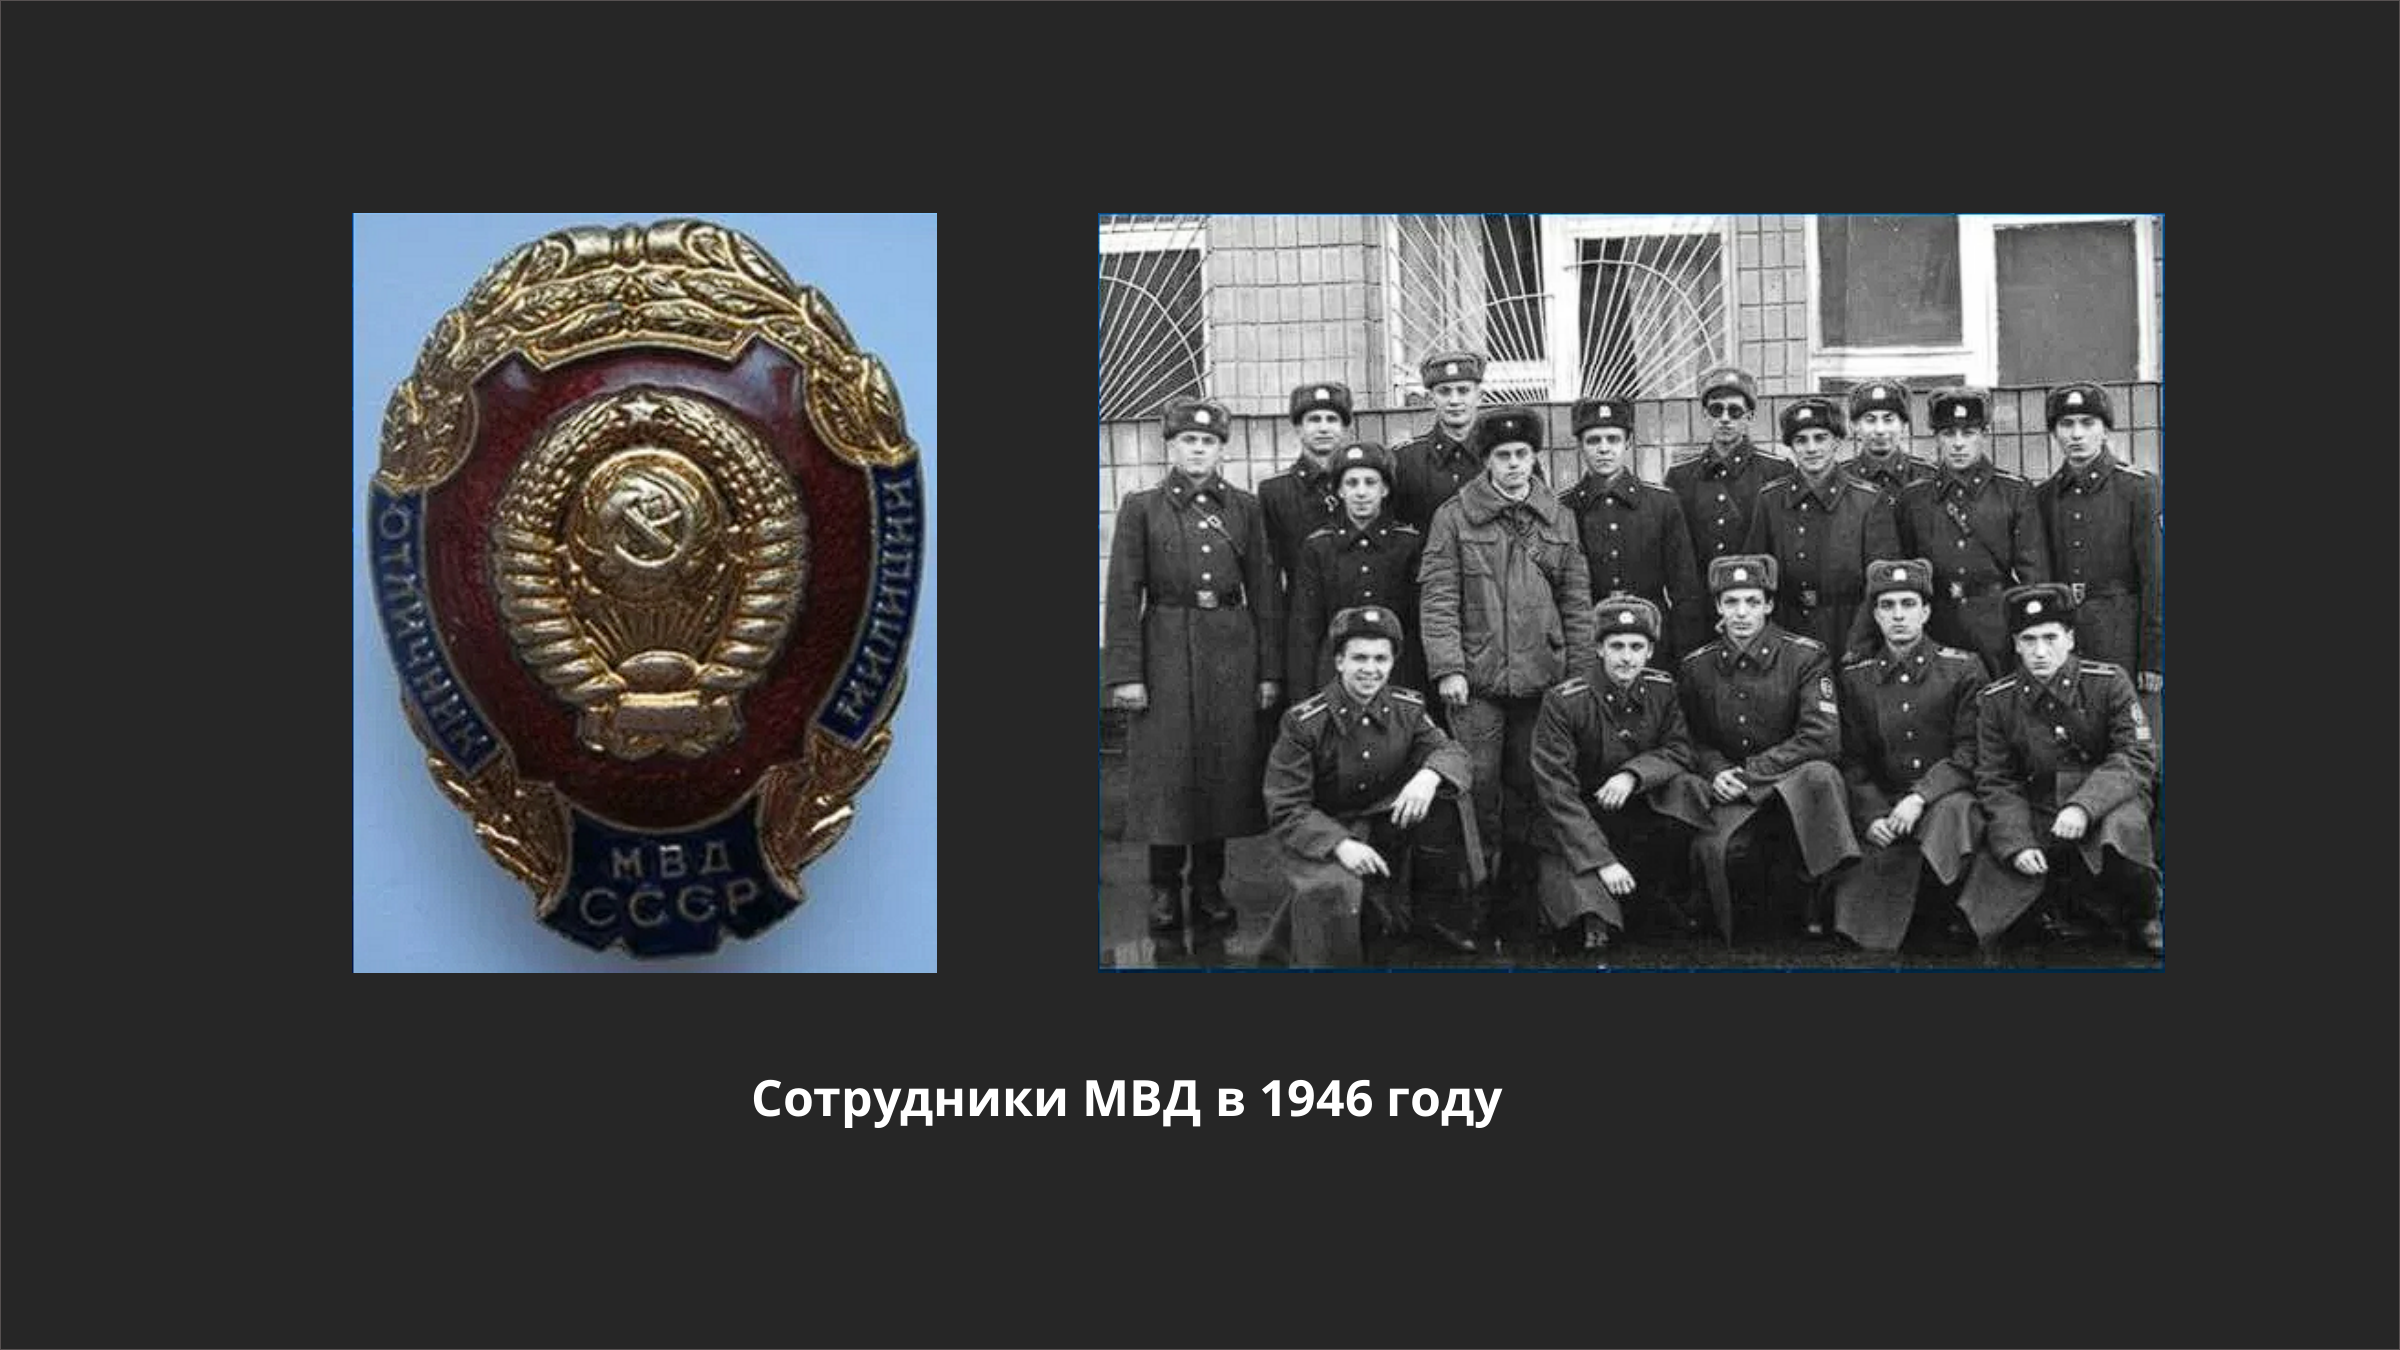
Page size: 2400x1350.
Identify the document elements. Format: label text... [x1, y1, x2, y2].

text_box [0, 0, 2400, 1350]
picture [352, 213, 937, 974]
text_box Сотрудники МВД в 1946 году [737, 1061, 1824, 1350]
picture [1098, 213, 2165, 974]
